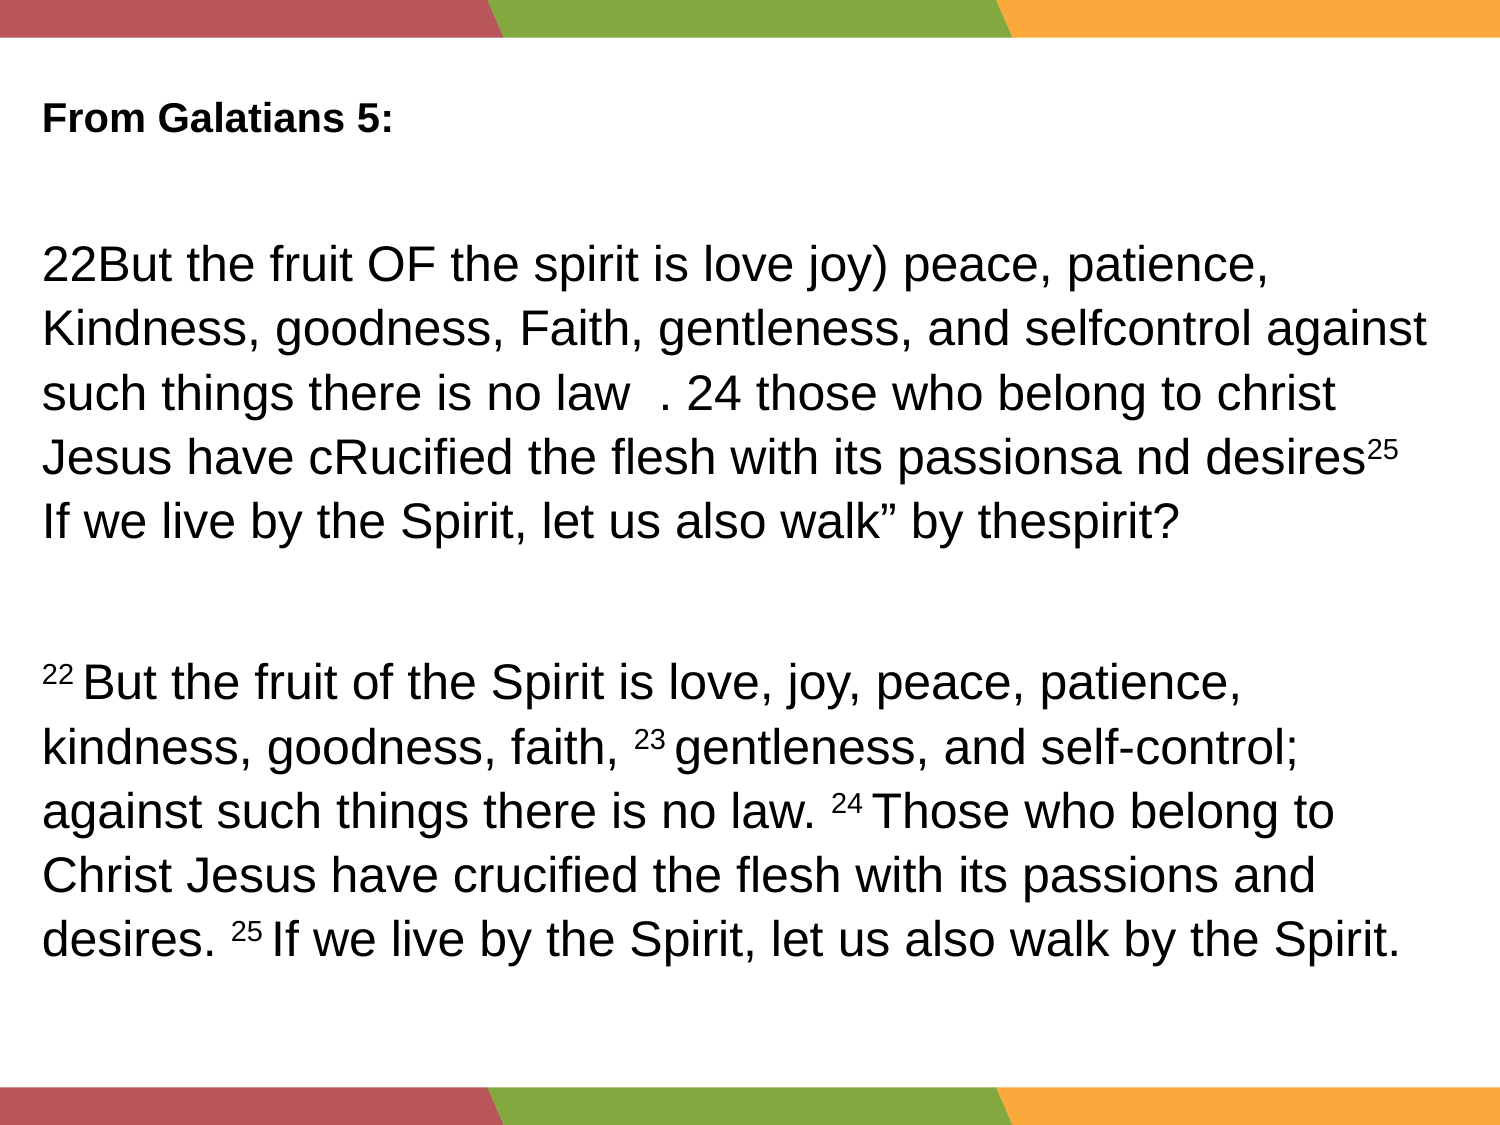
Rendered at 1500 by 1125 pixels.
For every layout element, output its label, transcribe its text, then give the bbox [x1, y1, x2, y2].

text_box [0, 0, 1500, 38]
text_box From Galatians 5: 22But the fruit OF the spirit is love joy) peace, patience, Kindness, goodness, Faith, gentleness, and selfcontrol against such things there is no law . 24 those who belong to christ Jesus have cRucified the flesh with its passionsa nd desires25 If we live by the Spirit, let us also walk” by thespirit? 22 But the fruit of the Spirit is love, joy, peace, patience, kindness, goodness, faith, 23 gentleness, and self-control; against such things there is no law. 24 Those who belong to Christ Jesus have crucified the flesh with its passions and desires. 25 If we live by the Spirit, let us also walk by the Spirit. [27, 79, 1473, 1036]
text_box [0, 1087, 1500, 1125]
